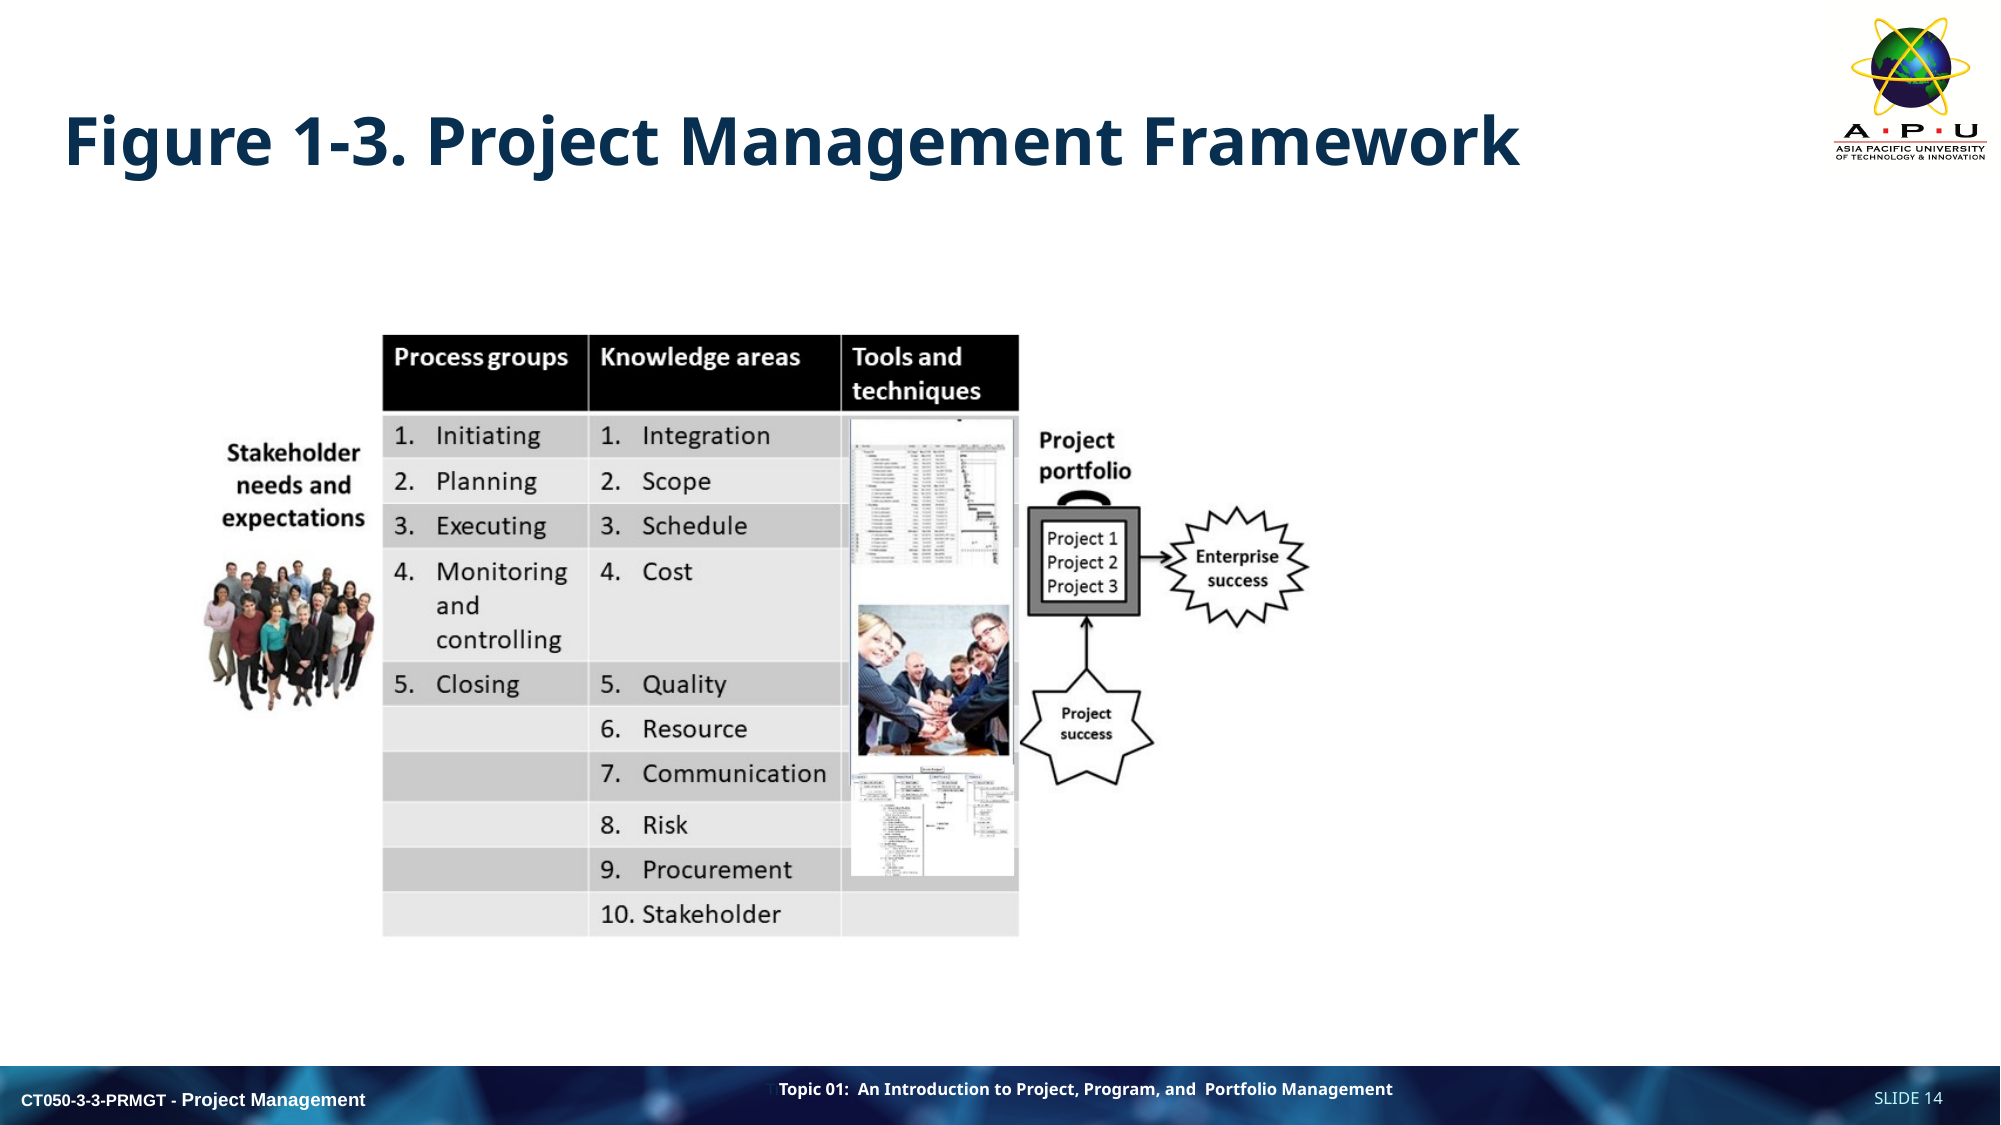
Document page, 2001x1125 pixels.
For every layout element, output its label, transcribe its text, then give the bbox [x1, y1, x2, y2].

title Figure 1-3. Project Management Framework [48, 45, 1764, 233]
picture [35, 193, 1537, 1038]
picture [1822, 0, 2000, 178]
picture [0, 1066, 2000, 1125]
